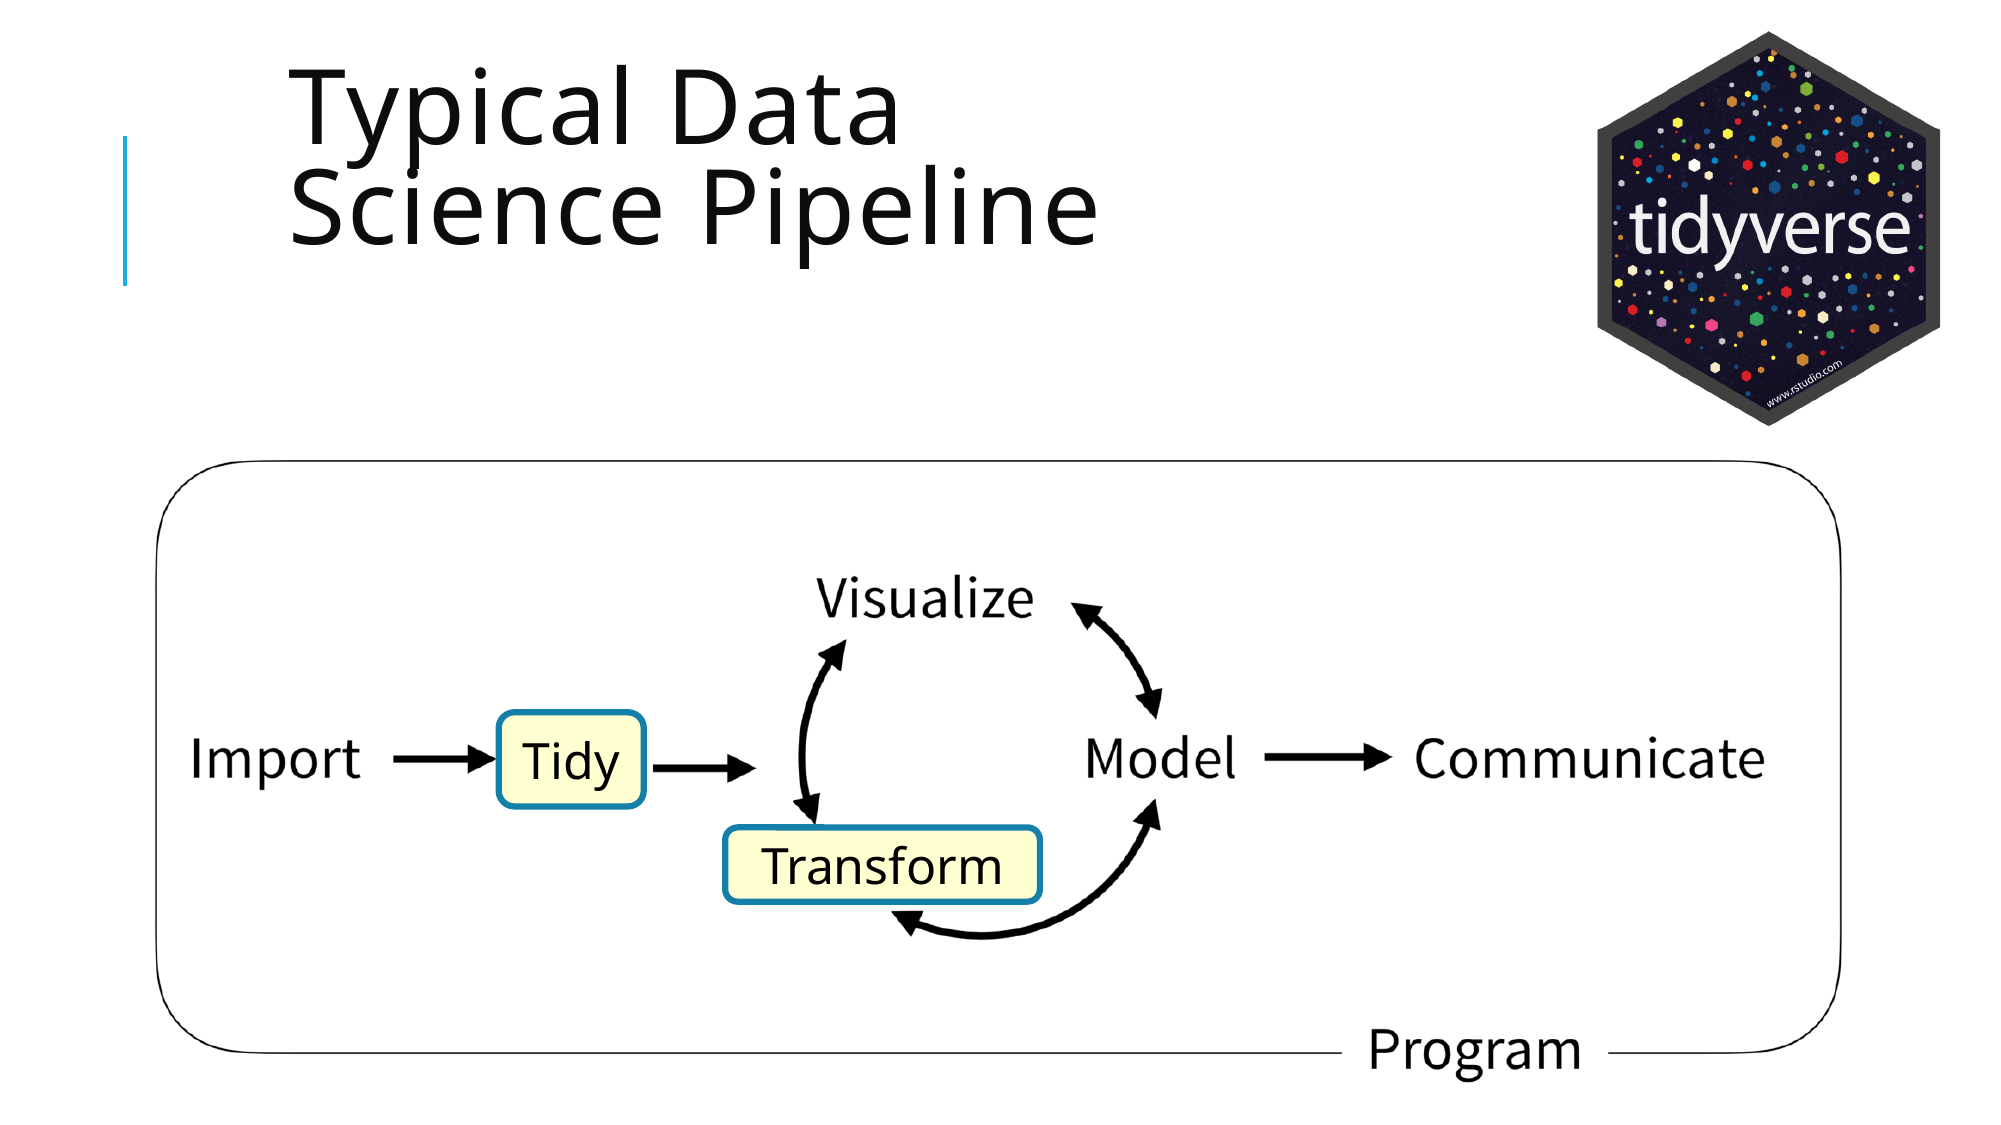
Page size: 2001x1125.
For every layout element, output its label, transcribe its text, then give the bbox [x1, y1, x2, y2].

title Typical Data Science Pipeline [273, 100, 1300, 229]
picture [1570, 30, 1966, 426]
picture [138, 455, 1860, 1090]
